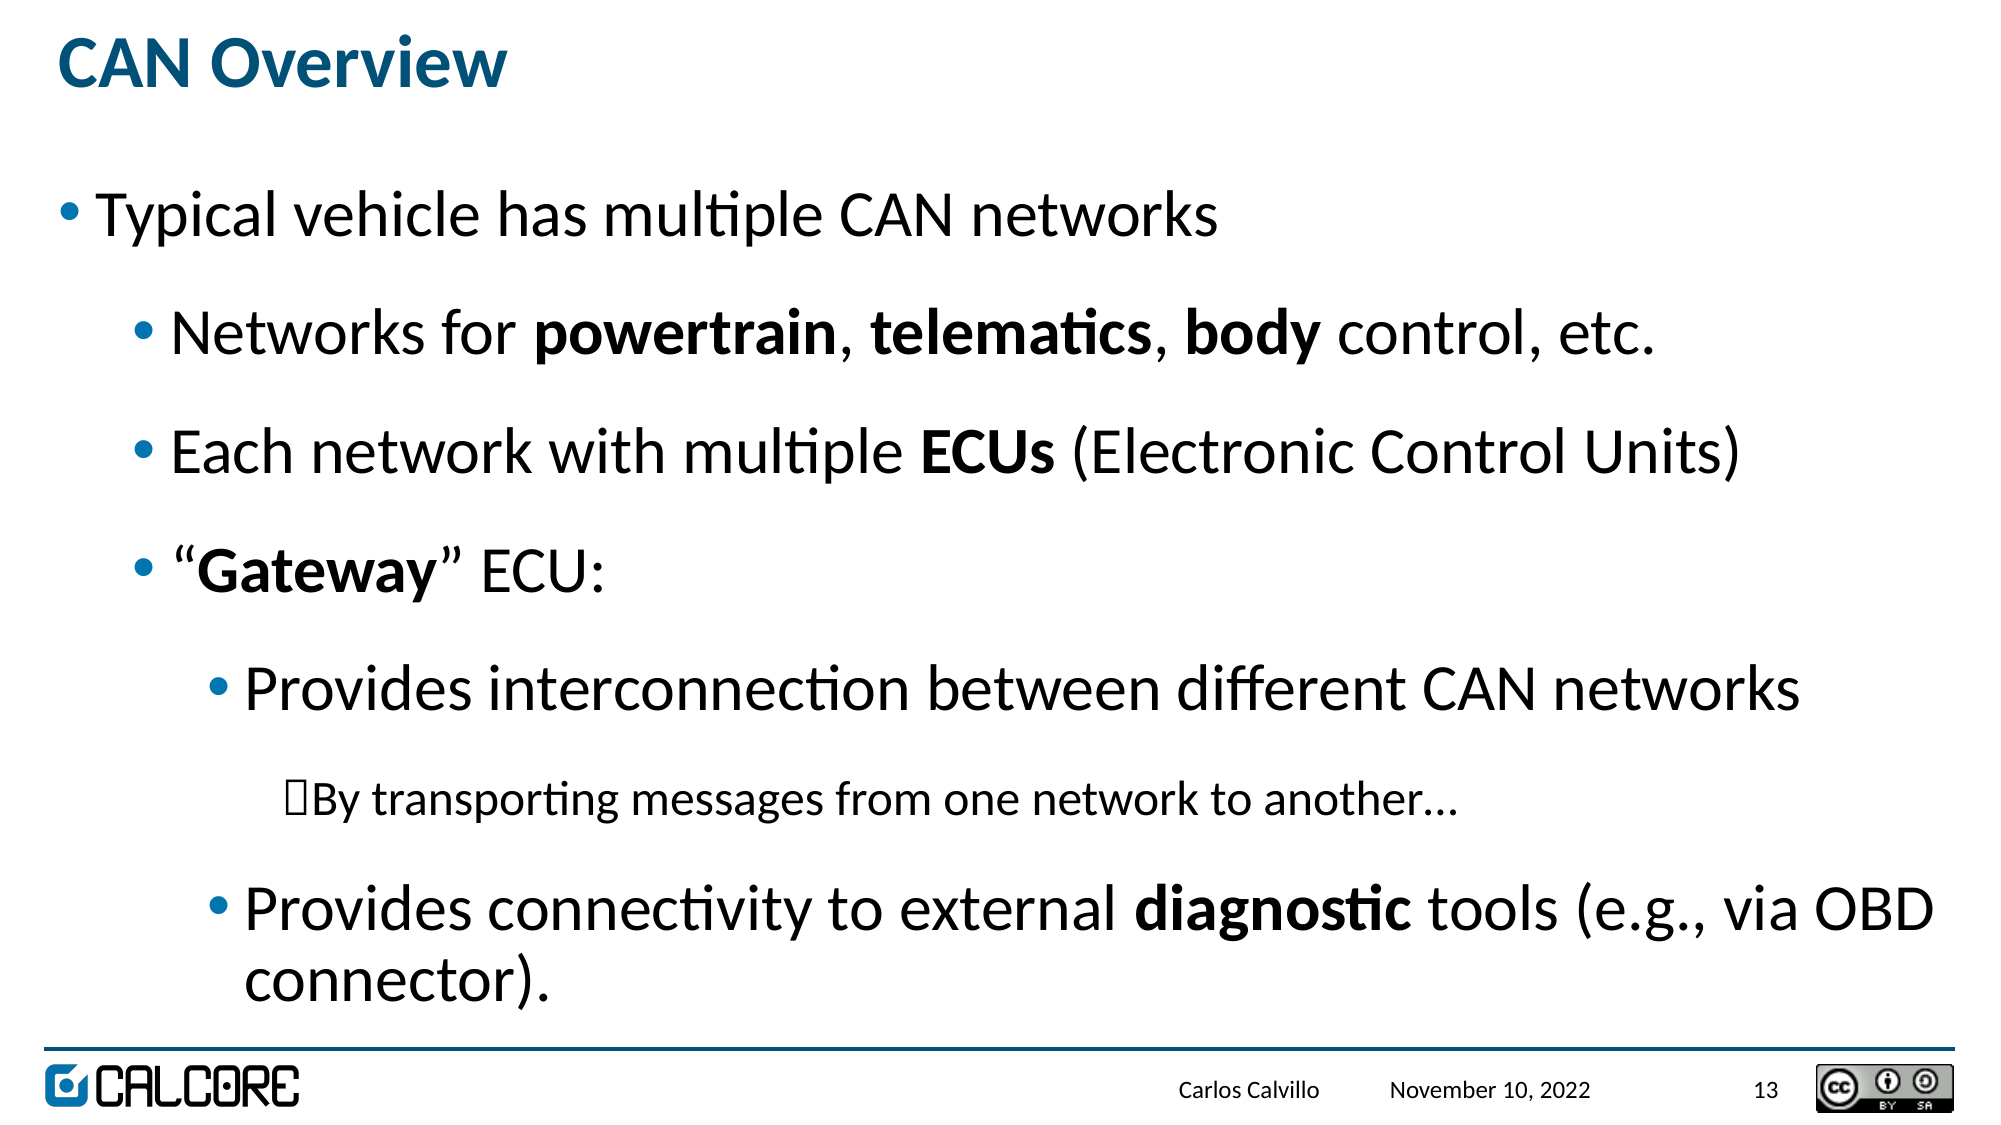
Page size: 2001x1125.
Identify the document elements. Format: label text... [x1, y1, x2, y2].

slide_number 13 [1622, 1067, 1794, 1111]
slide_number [1356, 1067, 1607, 1111]
footer Carlos Calvillo [1158, 1067, 1341, 1111]
picture [55, 1064, 88, 1097]
title CAN Overview [43, 3, 1955, 124]
picture [1816, 1064, 1954, 1113]
picture [96, 1065, 299, 1107]
list Typical vehicle has multiple CAN networks Networks for powertrain, telematics, body control, etc. Each network with multiple ECUs (Electronic Control Units) “Gateway” ECU: Provides interconnection between different CAN networks By transporting messages from one network to another… Provides connectivity to external diagnostic tools (e.g., via OBD connector). [43, 171, 1955, 1027]
